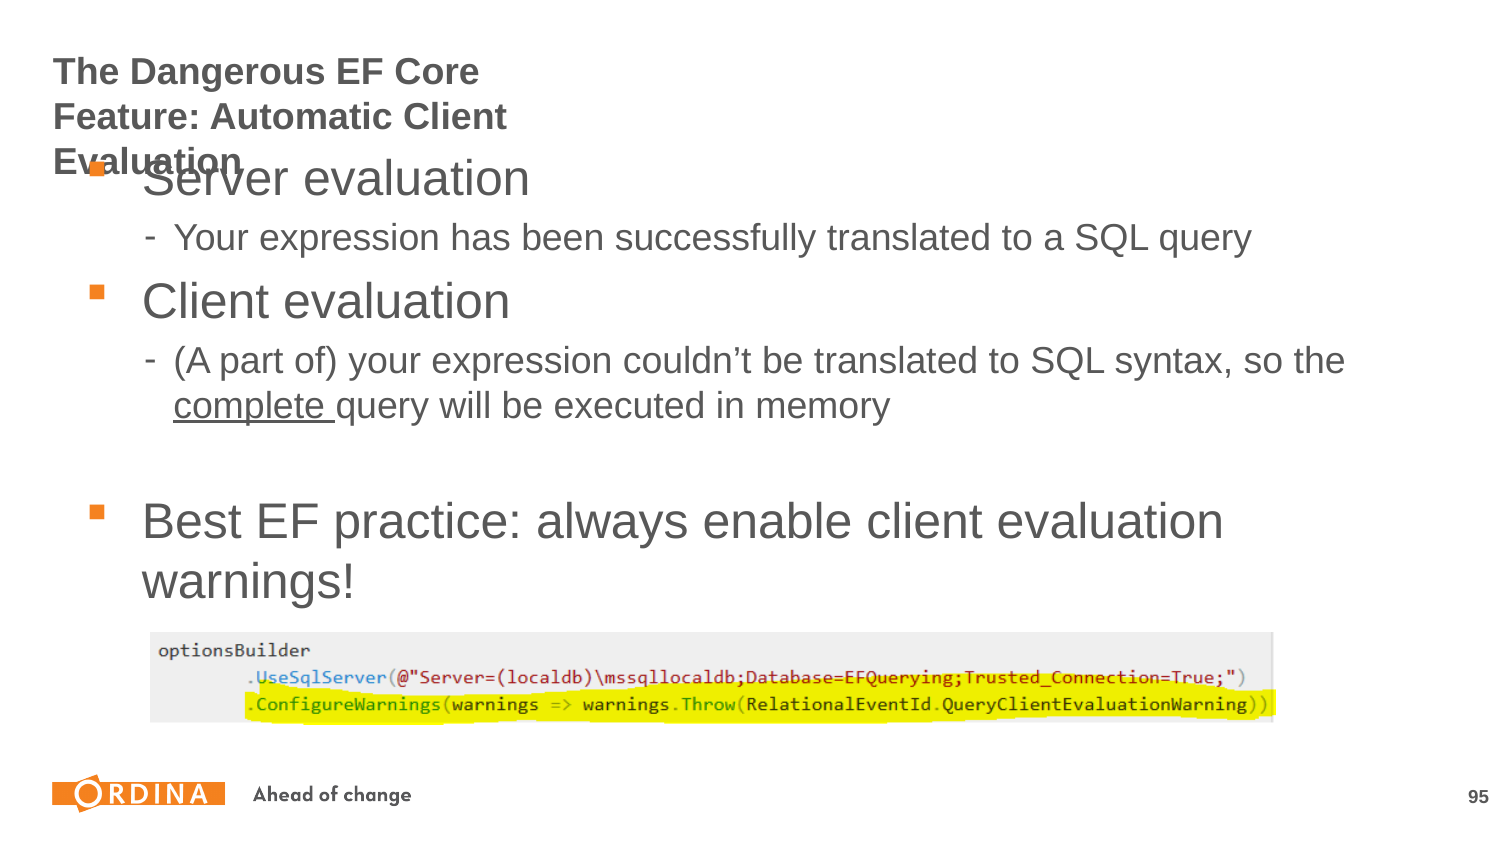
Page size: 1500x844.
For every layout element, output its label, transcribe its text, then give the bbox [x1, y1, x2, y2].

text_box Server evaluation Your expression has been successfully translated to a SQL query Client evaluation (A part of) your expression couldn’t be translated to SQL syntax, so the complete query will be executed in memory Best EF practice: always enable client evaluation warnings! [85, 145, 1390, 745]
picture [149, 632, 1276, 726]
picture [52, 774, 412, 813]
title The Dangerous EF Core Feature: Automatic Client Evaluation [52, 46, 520, 88]
